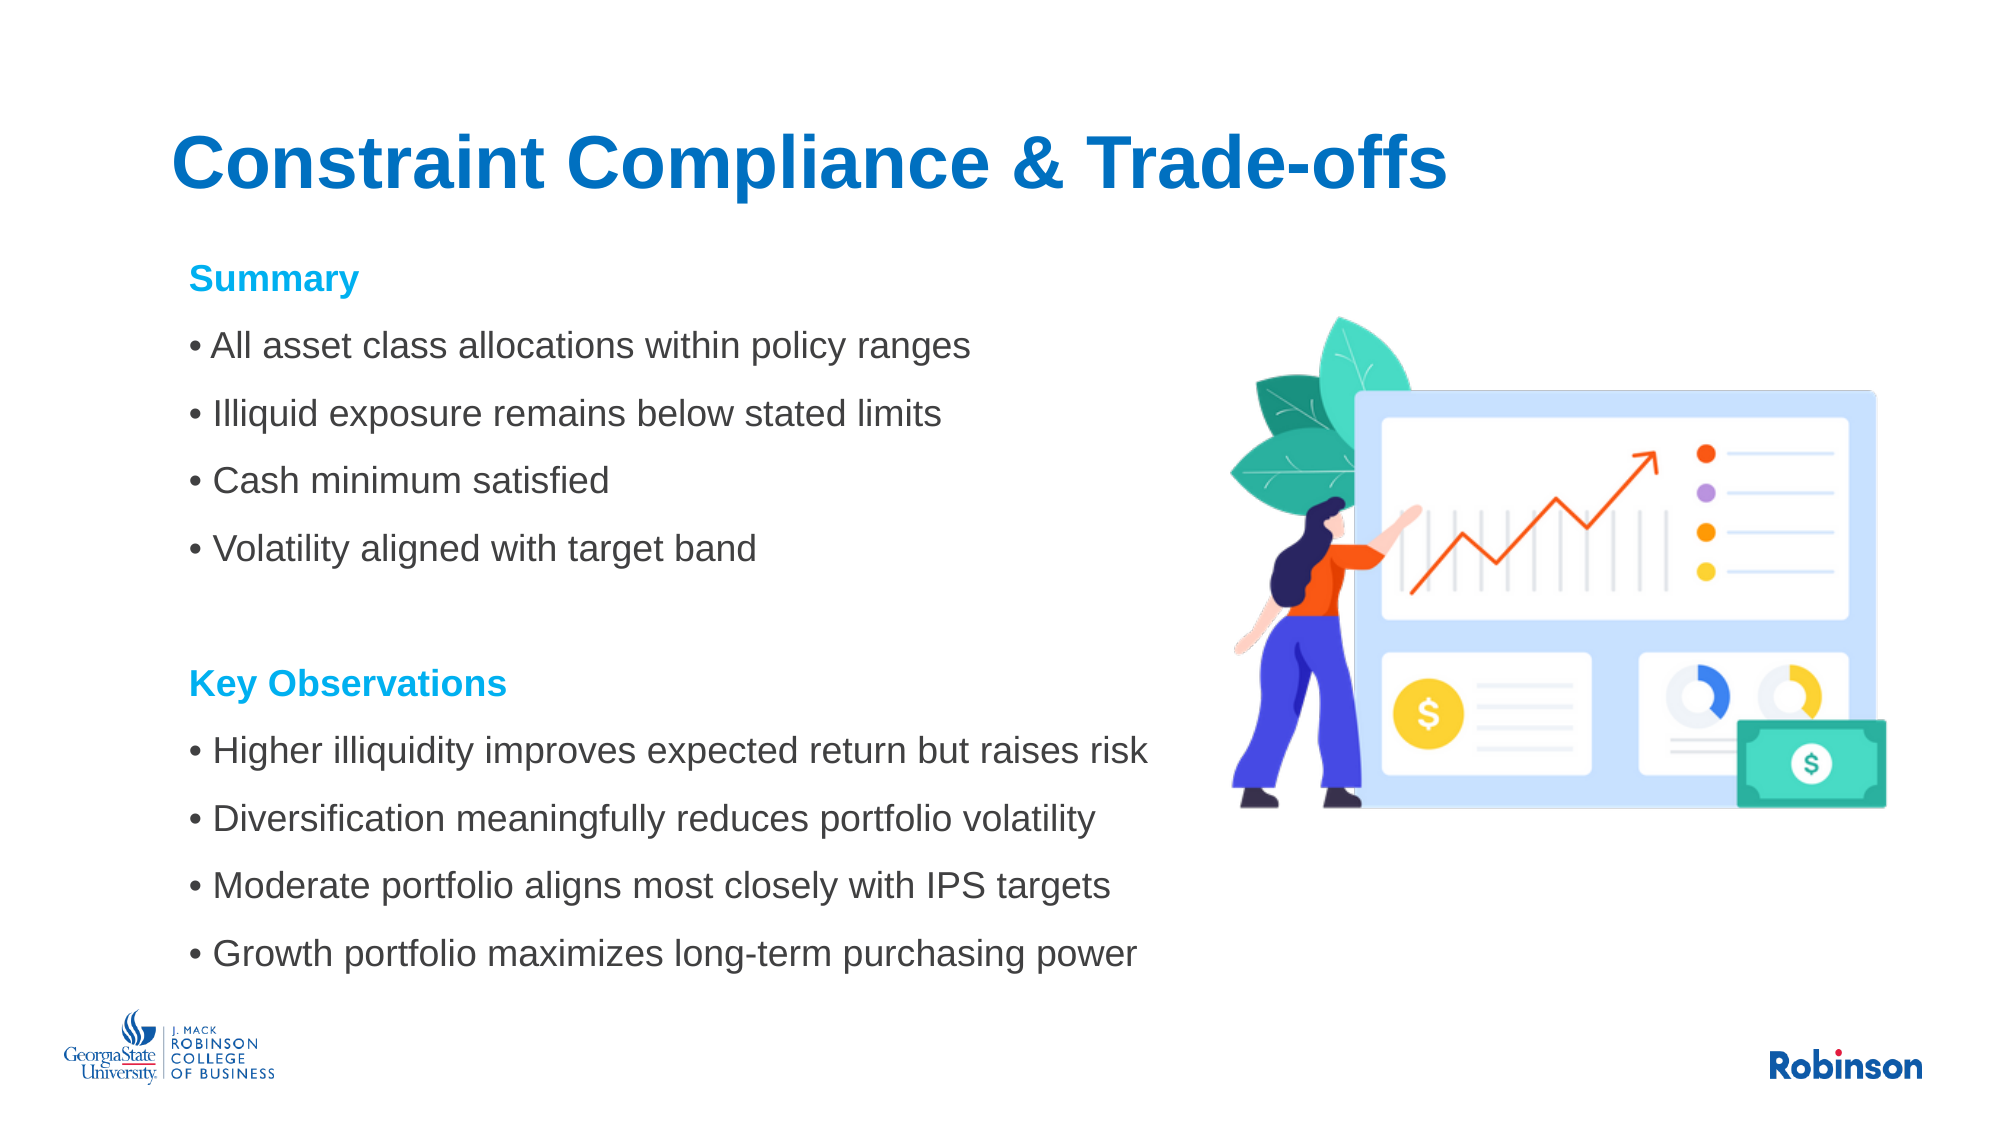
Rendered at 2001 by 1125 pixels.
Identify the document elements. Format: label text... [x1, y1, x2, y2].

text_box Constraint Compliance & Trade-offs [156, 106, 1662, 212]
picture [64, 1009, 274, 1085]
picture [1165, 234, 1952, 891]
text_box Summary • All asset class allocations within policy ranges • Illiquid exposure remains below stated limits • Cash minimum satisfied • Volatility aligned with target band Key Observations • Higher illiquidity improves expected return but raises risk • Diversification meaningfully reduces portfolio volatility • Moderate portfolio aligns most closely with IPS targets • Growth portfolio maximizes long-term purchasing power [174, 224, 1528, 982]
picture [1770, 1049, 1922, 1079]
